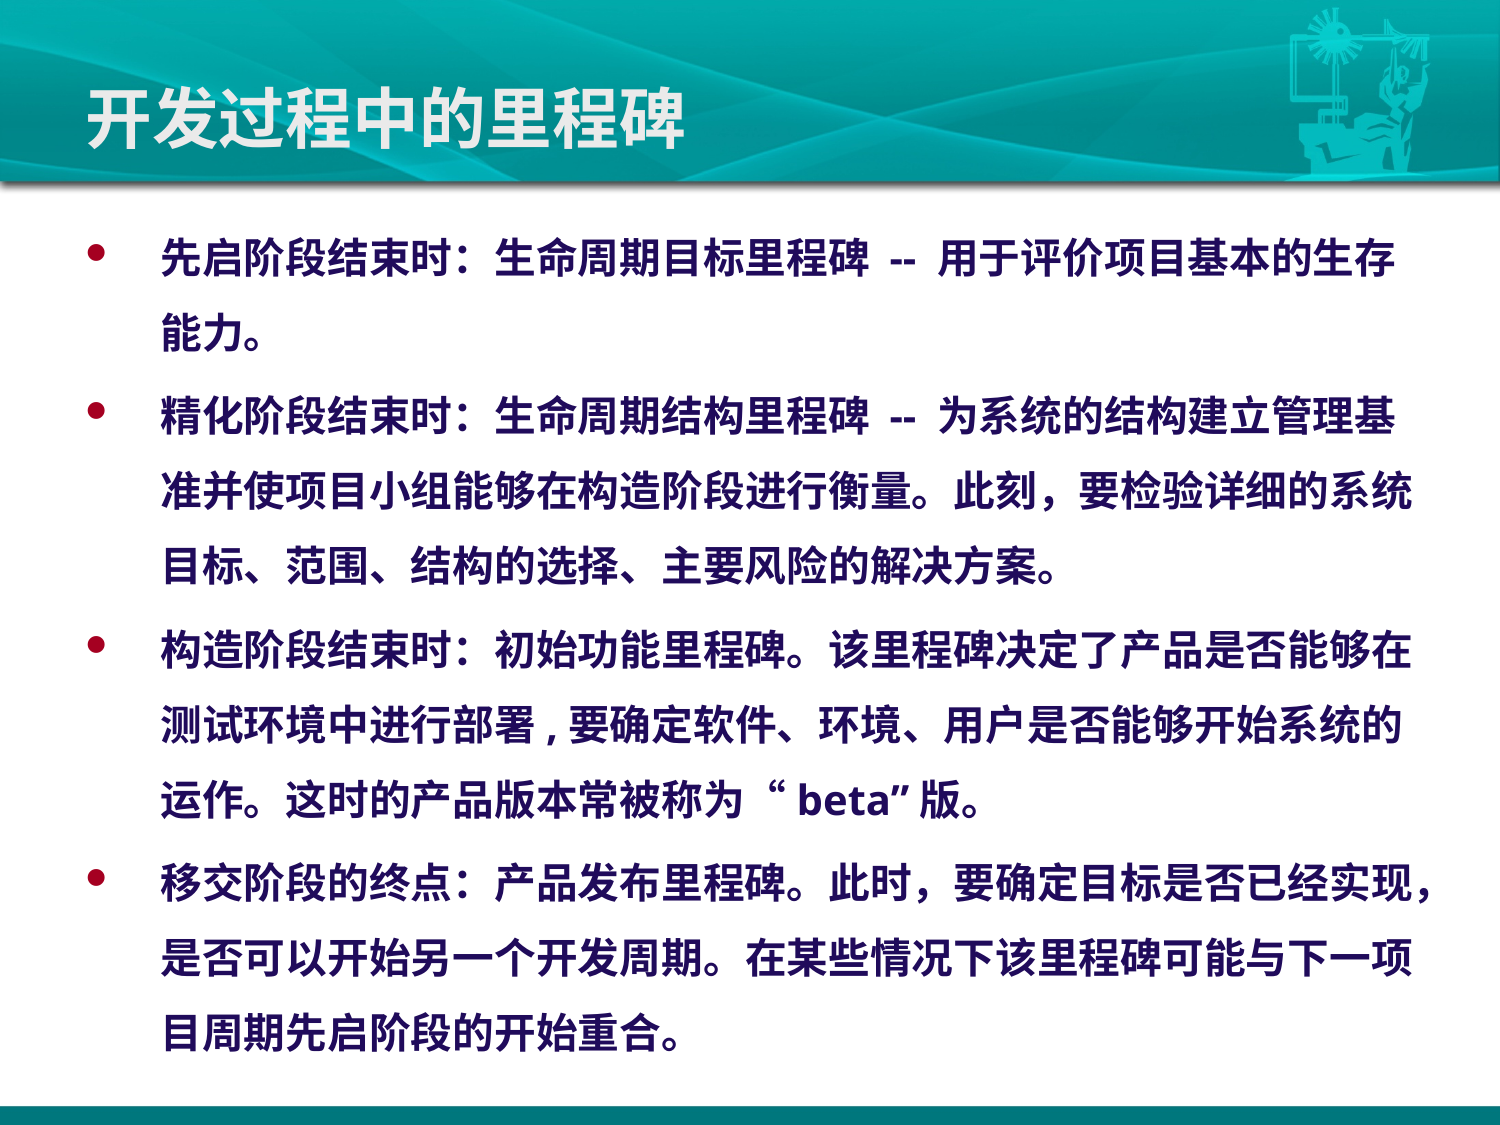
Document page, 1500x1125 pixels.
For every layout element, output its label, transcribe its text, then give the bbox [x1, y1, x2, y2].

list 先启阶段结束时：生命周期目标里程碑 -- 用于评价项目基本的生存能力。 精化阶段结束时：生命周期结构里程碑 -- 为系统的结构建立管理基准并使项目小组能够在构造阶段进行衡量。此刻，要检验详细的系统目标、范围、结构的选择、主要风险的解决方案。 构造阶段结束时：初始功能里程碑。该里程碑决定了产品是否能够在测试环境中进行部署,要确定软件、环境、用户是否能够开始系统的运作。这时的产品版本常被称为“beta”版。 移交阶段的终点：产品发布里程碑。此时，要确定目标是否已经实现，是否可以开始另一个开发周期。在某些情况下该里程碑可能与下一项目周期先启阶段的开始重合。 [70, 199, 1430, 1067]
title 开发过程中的里程碑 [70, 23, 1496, 211]
picture [0, 0, 1500, 1125]
